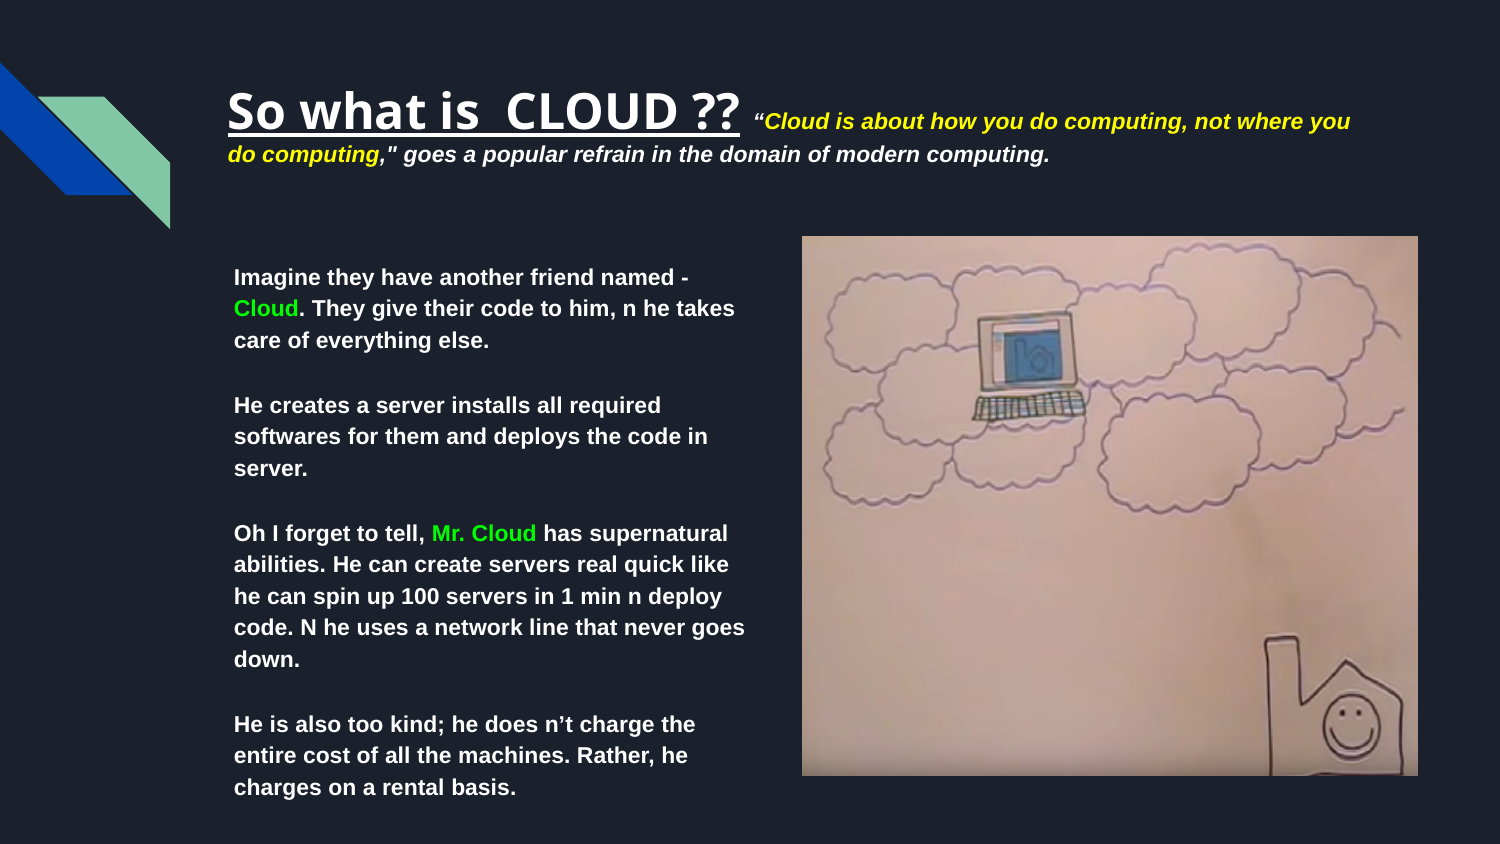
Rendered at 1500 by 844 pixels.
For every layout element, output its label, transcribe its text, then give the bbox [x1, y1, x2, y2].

picture [802, 236, 1419, 776]
list Imagine they have another friend named - Cloud. They give their code to him, n he takes care of everything else. He creates a server installs all required softwares for them and deploys the code in server. Oh I forget to tell, Mr. Cloud has supernatural abilities. He can create servers real quick like he can spin up 100 servers in 1 min n deploy code. N he uses a network line that never goes down. He is also too kind; he does n’t charge the entire cost of all the machines. Rather, he charges on a rental basis. [218, 243, 768, 796]
title So what is CLOUD ?? “Cloud is about how you do computing, not where you do computing," goes a popular refrain in the domain of modern computing. [212, 64, 1368, 215]
